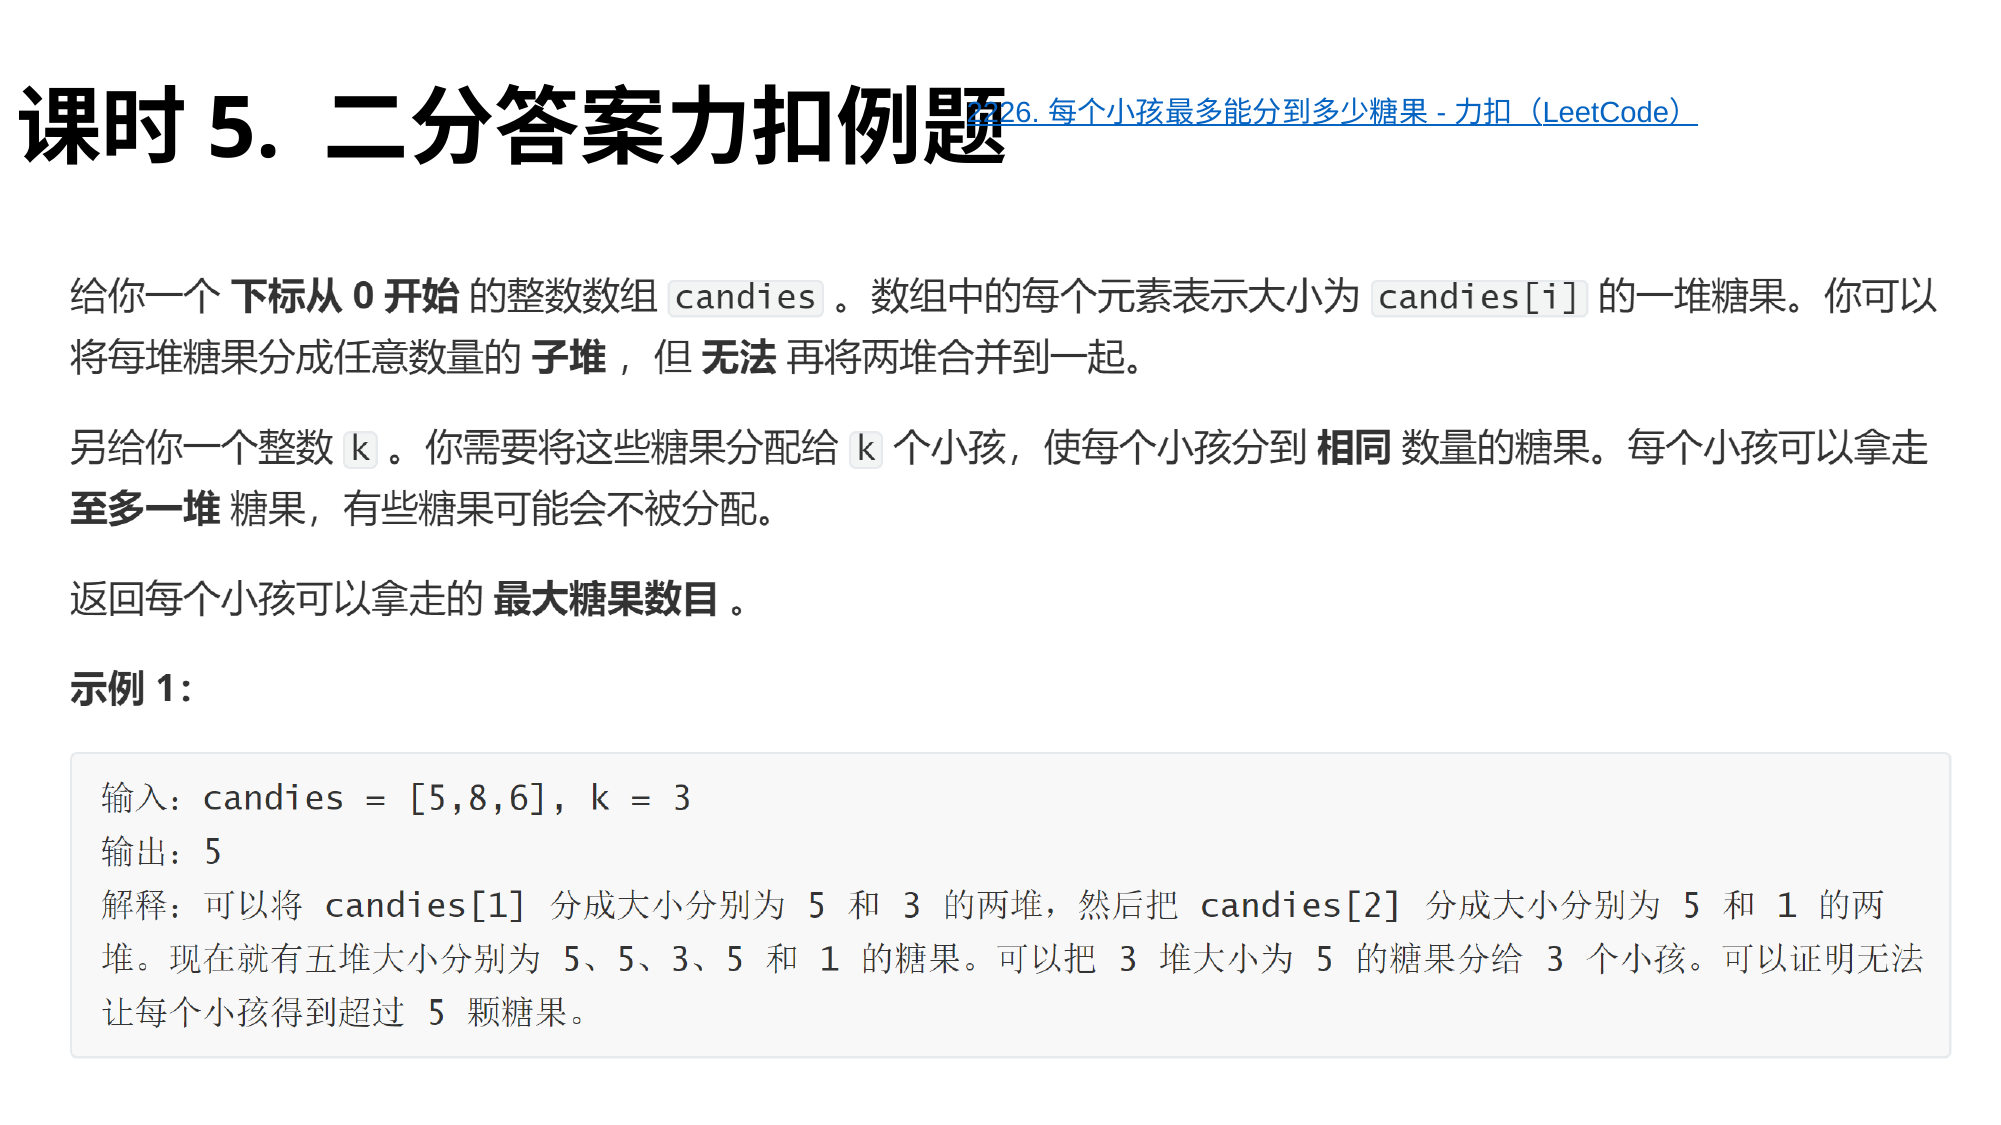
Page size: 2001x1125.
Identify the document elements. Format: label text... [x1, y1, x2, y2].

text_box 课时5. 二分答案力扣例题 [16, 47, 1798, 175]
text_box 2226. 每个小孩最多能分到多少糖果 - 力扣（LeetCode） [951, 85, 1970, 136]
picture [0, 233, 1970, 1086]
